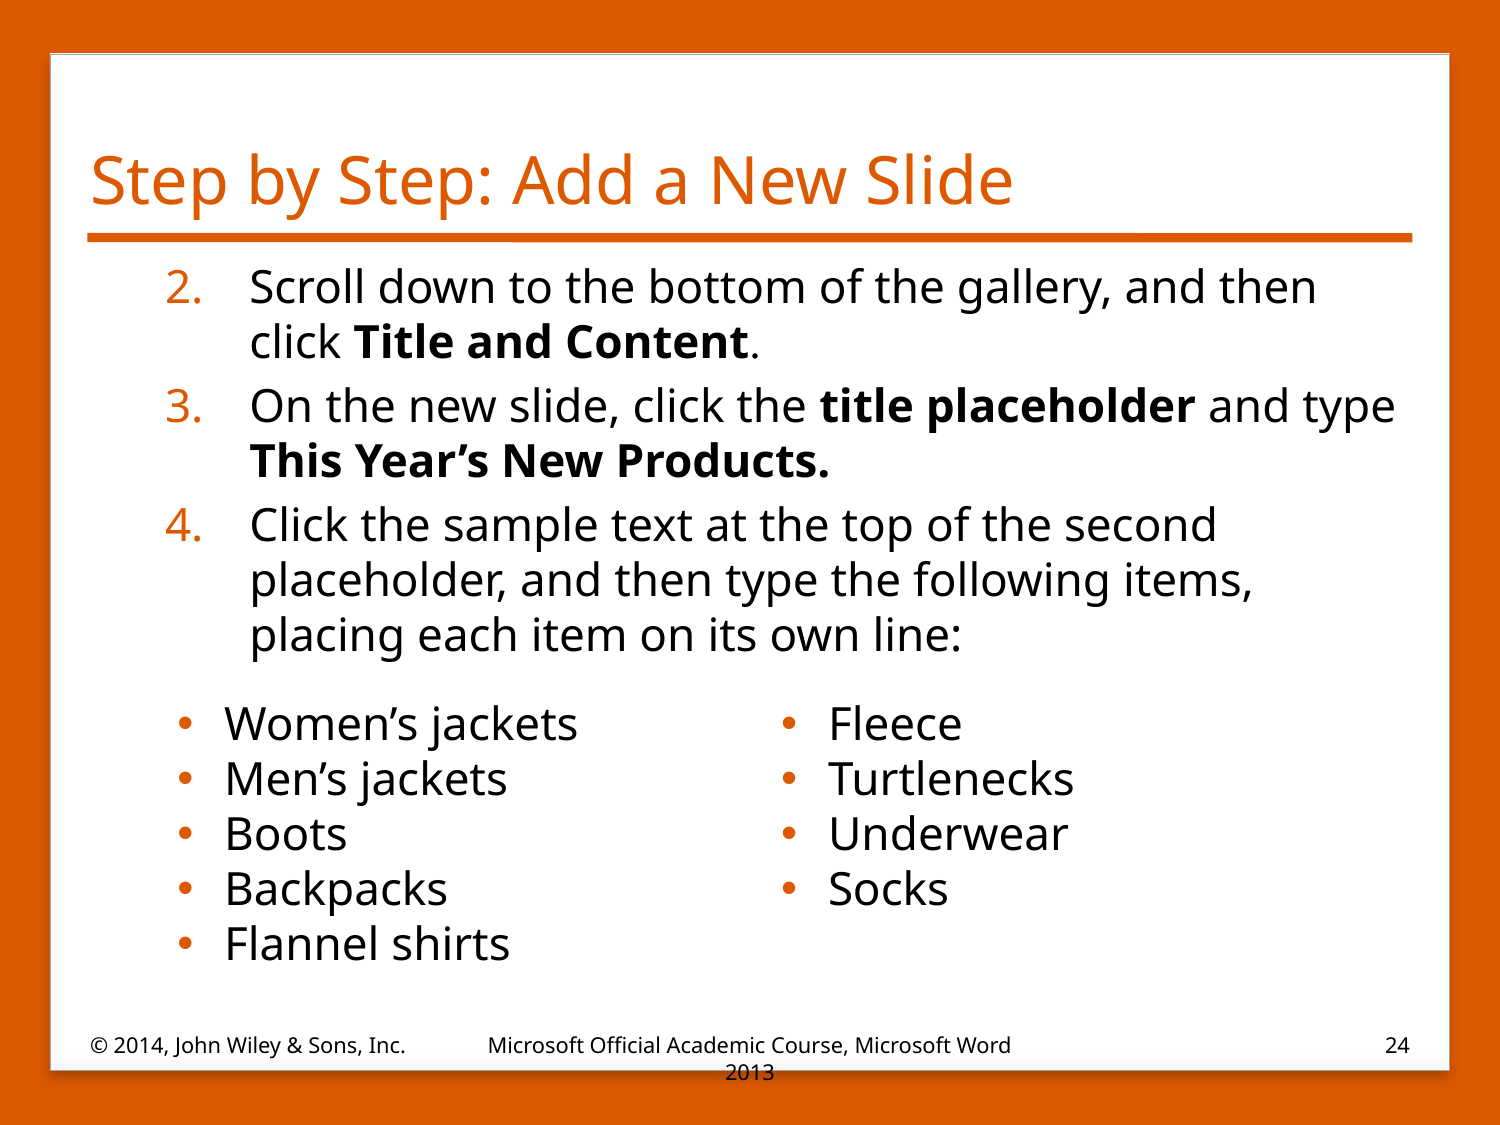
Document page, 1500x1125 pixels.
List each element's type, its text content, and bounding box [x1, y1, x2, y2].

slide_number © 2014, John Wiley & Sons, Inc. [74, 1024, 426, 1103]
title Step by Step: Add a New Slide [74, 74, 1426, 226]
slide_number 24 [1074, 1024, 1426, 1103]
text_box Women’s jackets Men’s jackets Boots Backpacks Flannel shirts Fleece Turtlenecks Underwear Socks [162, 687, 1400, 1025]
list Scroll down to the bottom of the gallery, and then click Title and Content. On the new slide, click the title placeholder and type This Year’s New Products. Click the sample text at the top of the second placeholder, and then type the following items, placing each item on its own line: [75, 249, 1425, 675]
footer Microsoft Official Academic Course, Microsoft Word 2013 [449, 1025, 1051, 1103]
